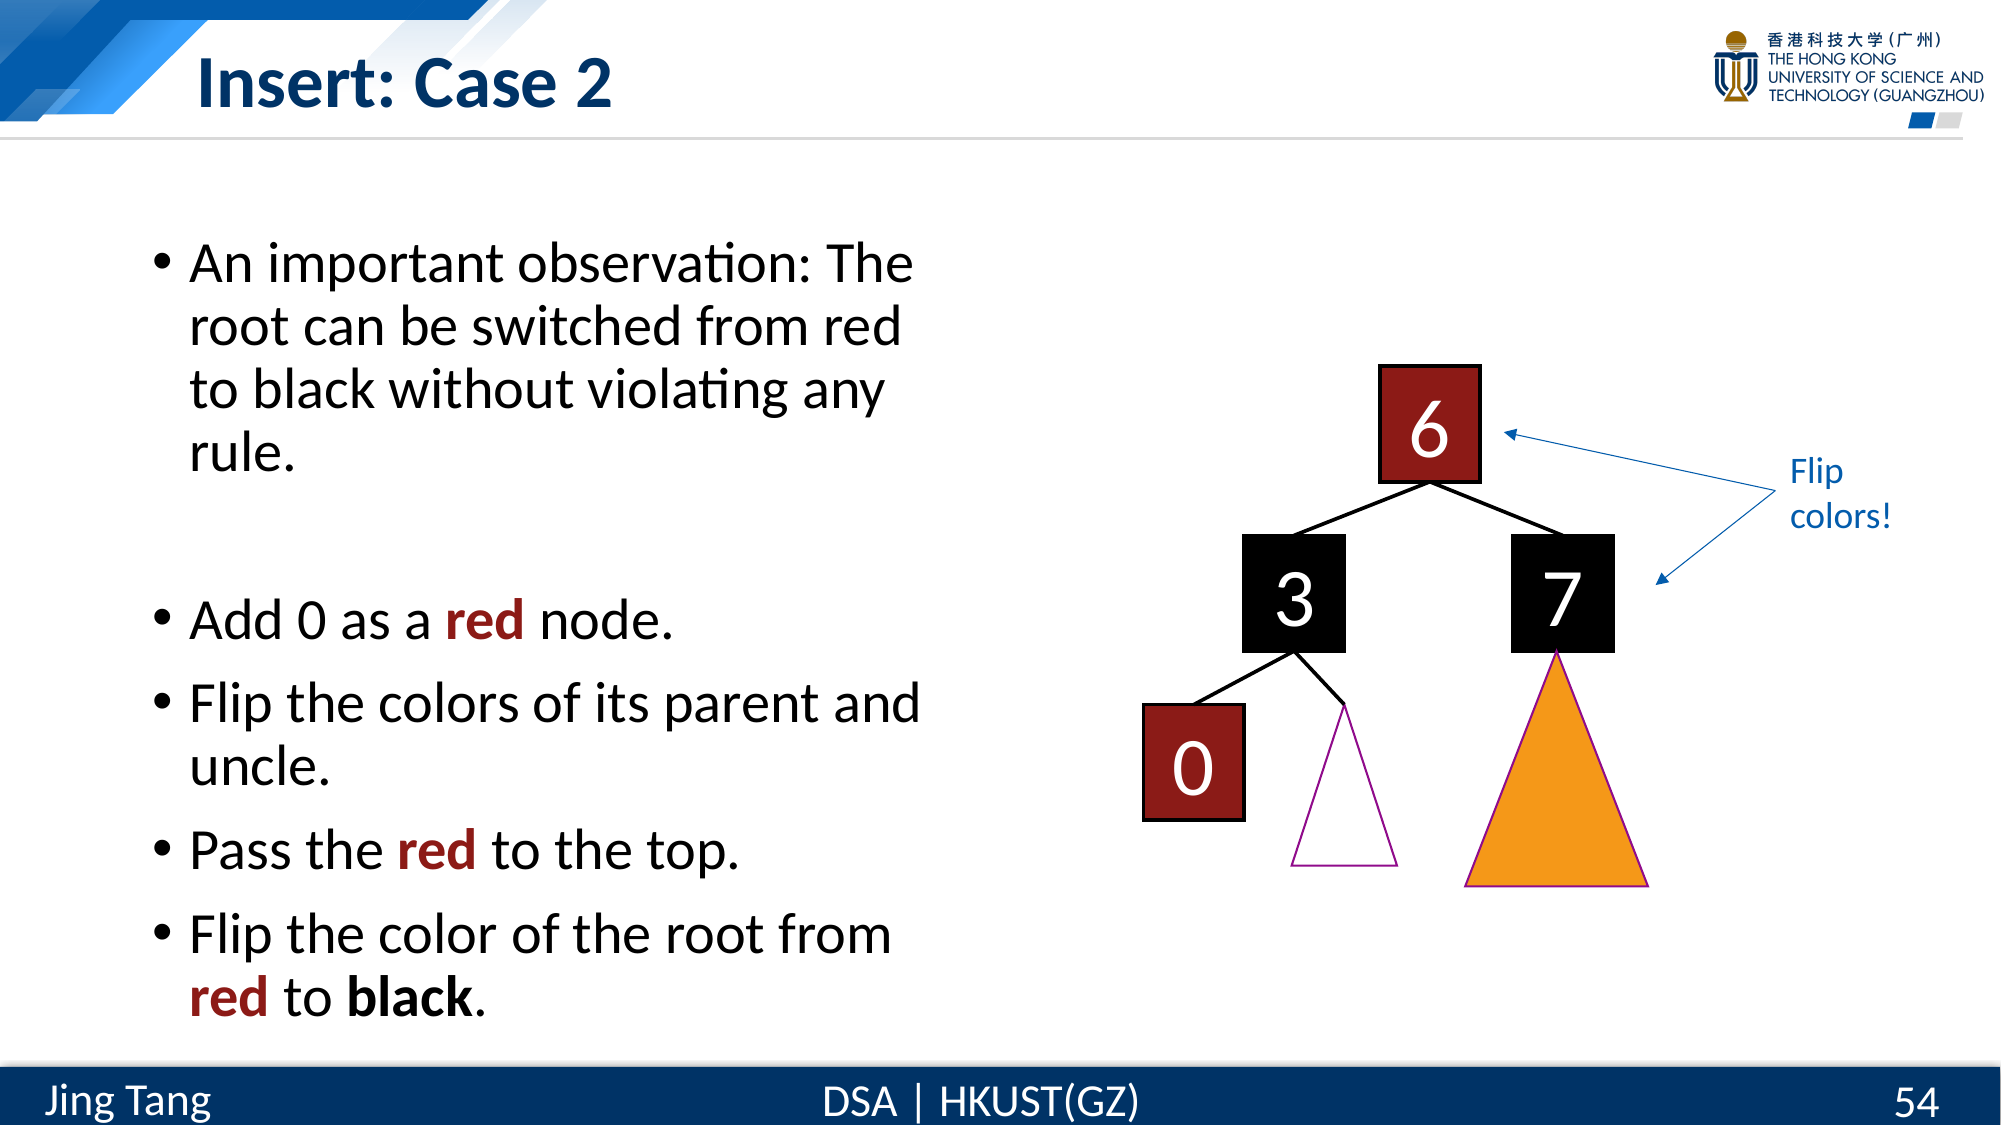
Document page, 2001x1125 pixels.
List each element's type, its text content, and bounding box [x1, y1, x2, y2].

list An important observation: The root can be switched from red to black without violating any rule. Add 0 as a red node. Flip the colors of its parent and uncle. Pass the red to the top. Flip the color of the root from red to black. [137, 224, 976, 1069]
text_box 6 [1379, 365, 1481, 481]
text_box [1463, 648, 1650, 888]
text_box 7 [1511, 534, 1614, 652]
text_box Flip colors! [1776, 438, 1939, 543]
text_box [1429, 481, 1563, 536]
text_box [1193, 651, 1294, 705]
text_box 3 [1243, 534, 1345, 651]
text_box 0 [1142, 704, 1245, 821]
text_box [1503, 432, 1776, 492]
text_box [1290, 704, 1399, 867]
picture [1714, 31, 1984, 102]
slide_number 54 [1878, 1068, 2000, 1125]
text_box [1294, 651, 1345, 705]
title Insert: Case 2 [181, 25, 1714, 130]
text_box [1655, 491, 1776, 585]
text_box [1294, 481, 1429, 536]
